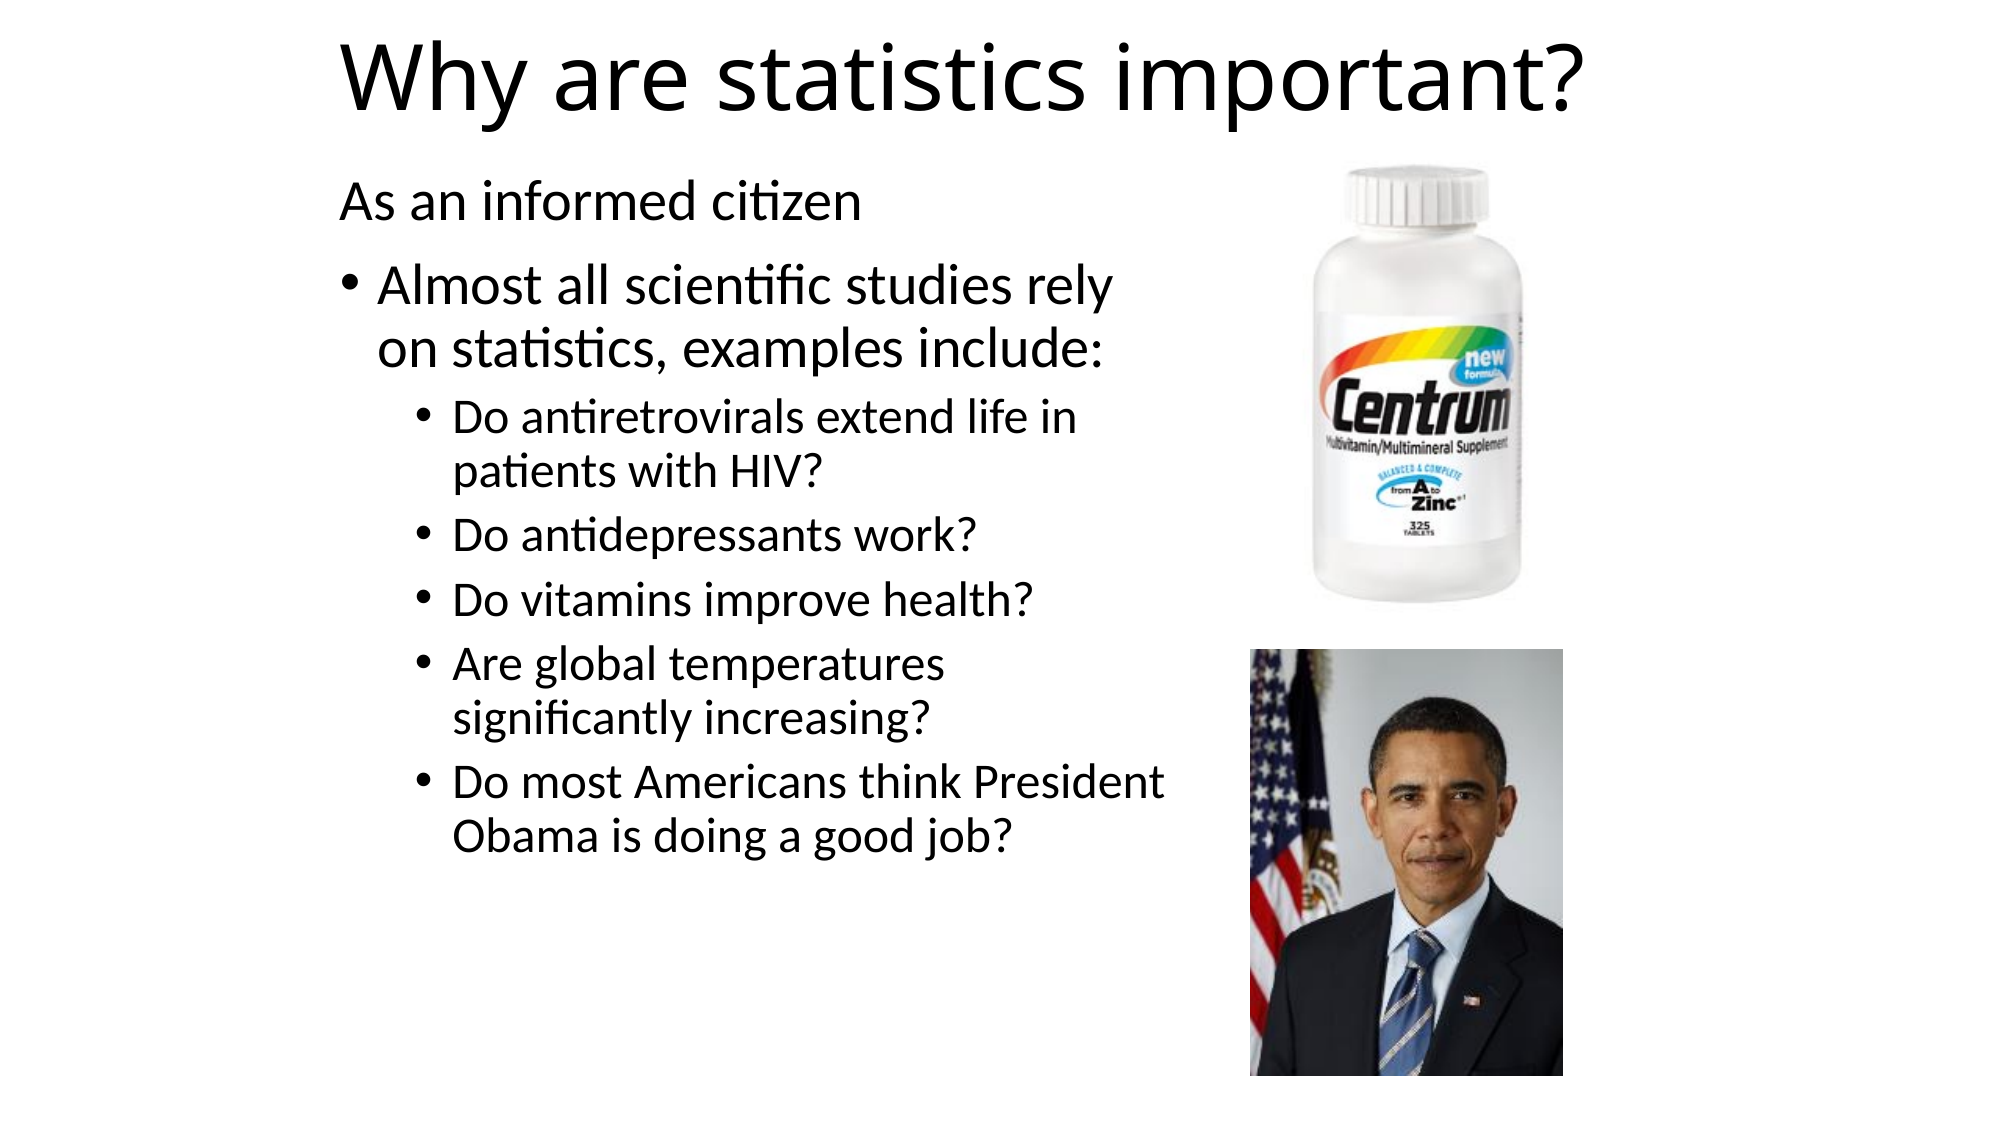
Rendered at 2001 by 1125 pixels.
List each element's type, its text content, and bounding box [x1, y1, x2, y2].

picture [1249, 649, 1563, 1076]
list As an informed citizen Almost all scientific studies rely on statistics, examples include: Do antiretrovirals extend life in patients with HIV? Do antidepressants work? Do vitamins improve health? Are global temperatures significantly increasing? Do most Americans think President Obama is doing a good job? [324, 162, 1204, 1100]
picture [1203, 149, 1672, 619]
title Why are statistics important? [324, 0, 1675, 175]
